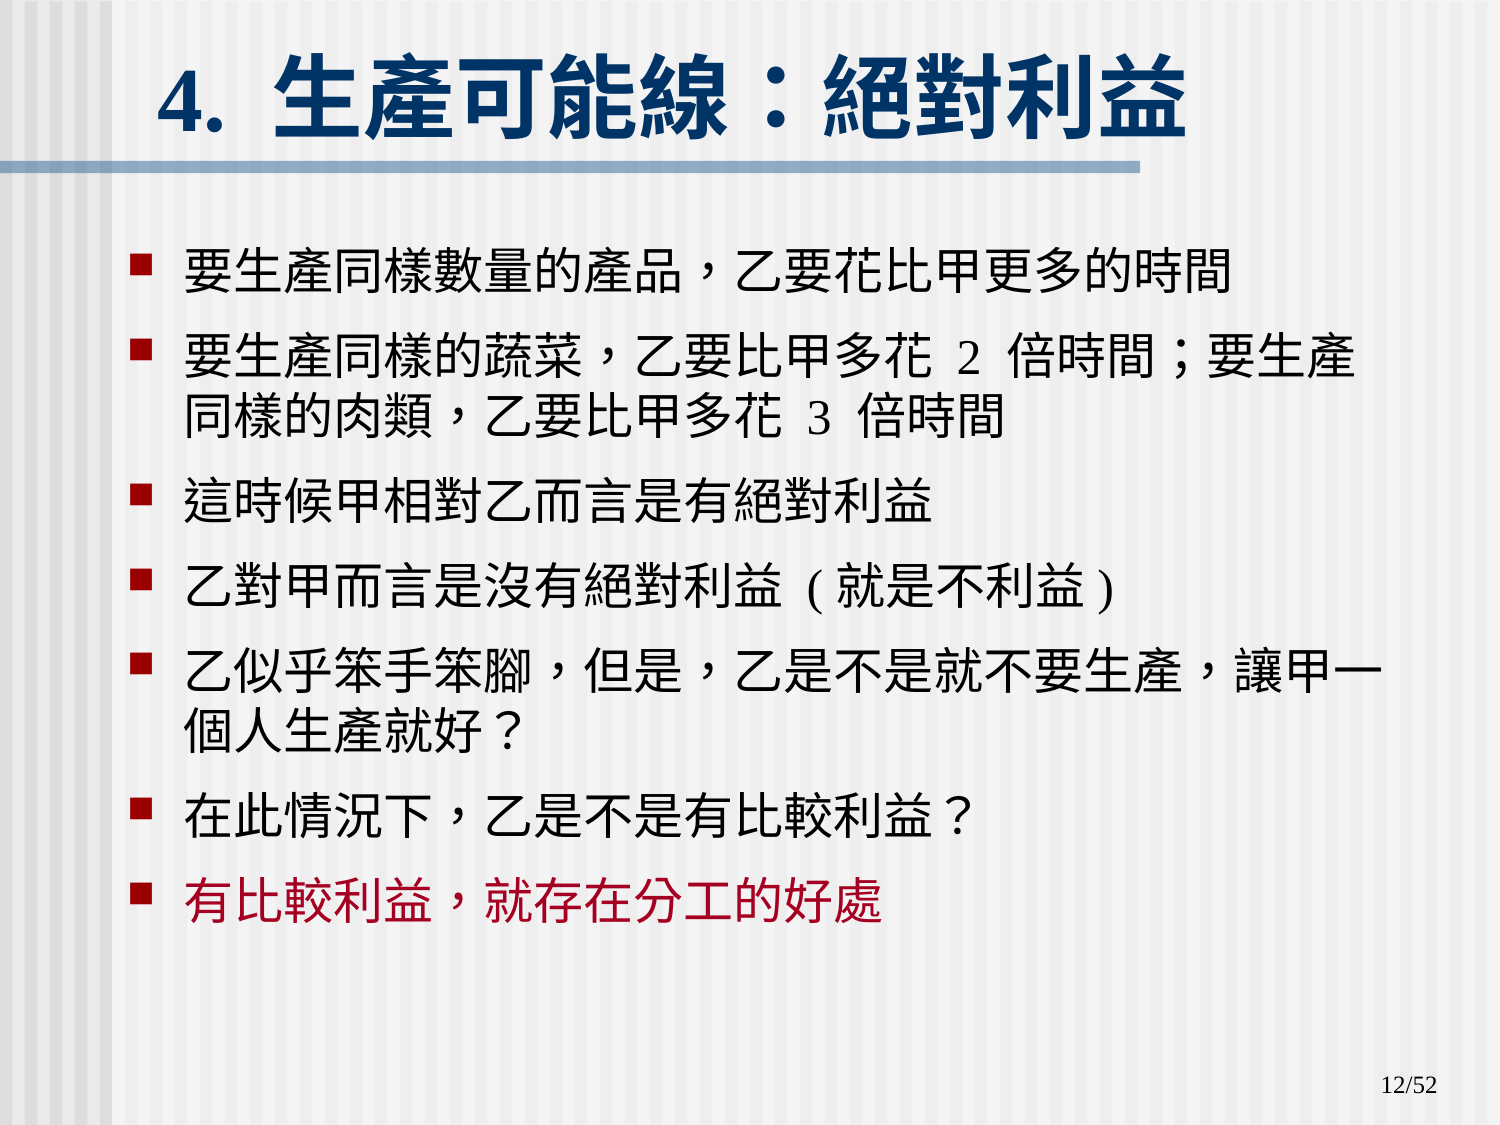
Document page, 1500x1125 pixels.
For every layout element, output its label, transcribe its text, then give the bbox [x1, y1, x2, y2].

list 要生產同樣數量的產品，乙要花比甲更多的時間 要生產同樣的蔬菜，乙要比甲多花 2 倍時間；要生產同樣的肉類，乙要比甲多花 3 倍時間 這時候甲相對乙而言是有絕對利益 乙對甲而言是沒有絕對利益 (就是不利益) 乙似乎笨手笨腳，但是，乙是不是就不要生產，讓甲一個人生產就好？ 在此情況下，乙是不是有比較利益？ 有比較利益，就存在分工的好處 [111, 231, 1422, 920]
title 4. 生產可能線：絕對利益 [142, 30, 1483, 158]
